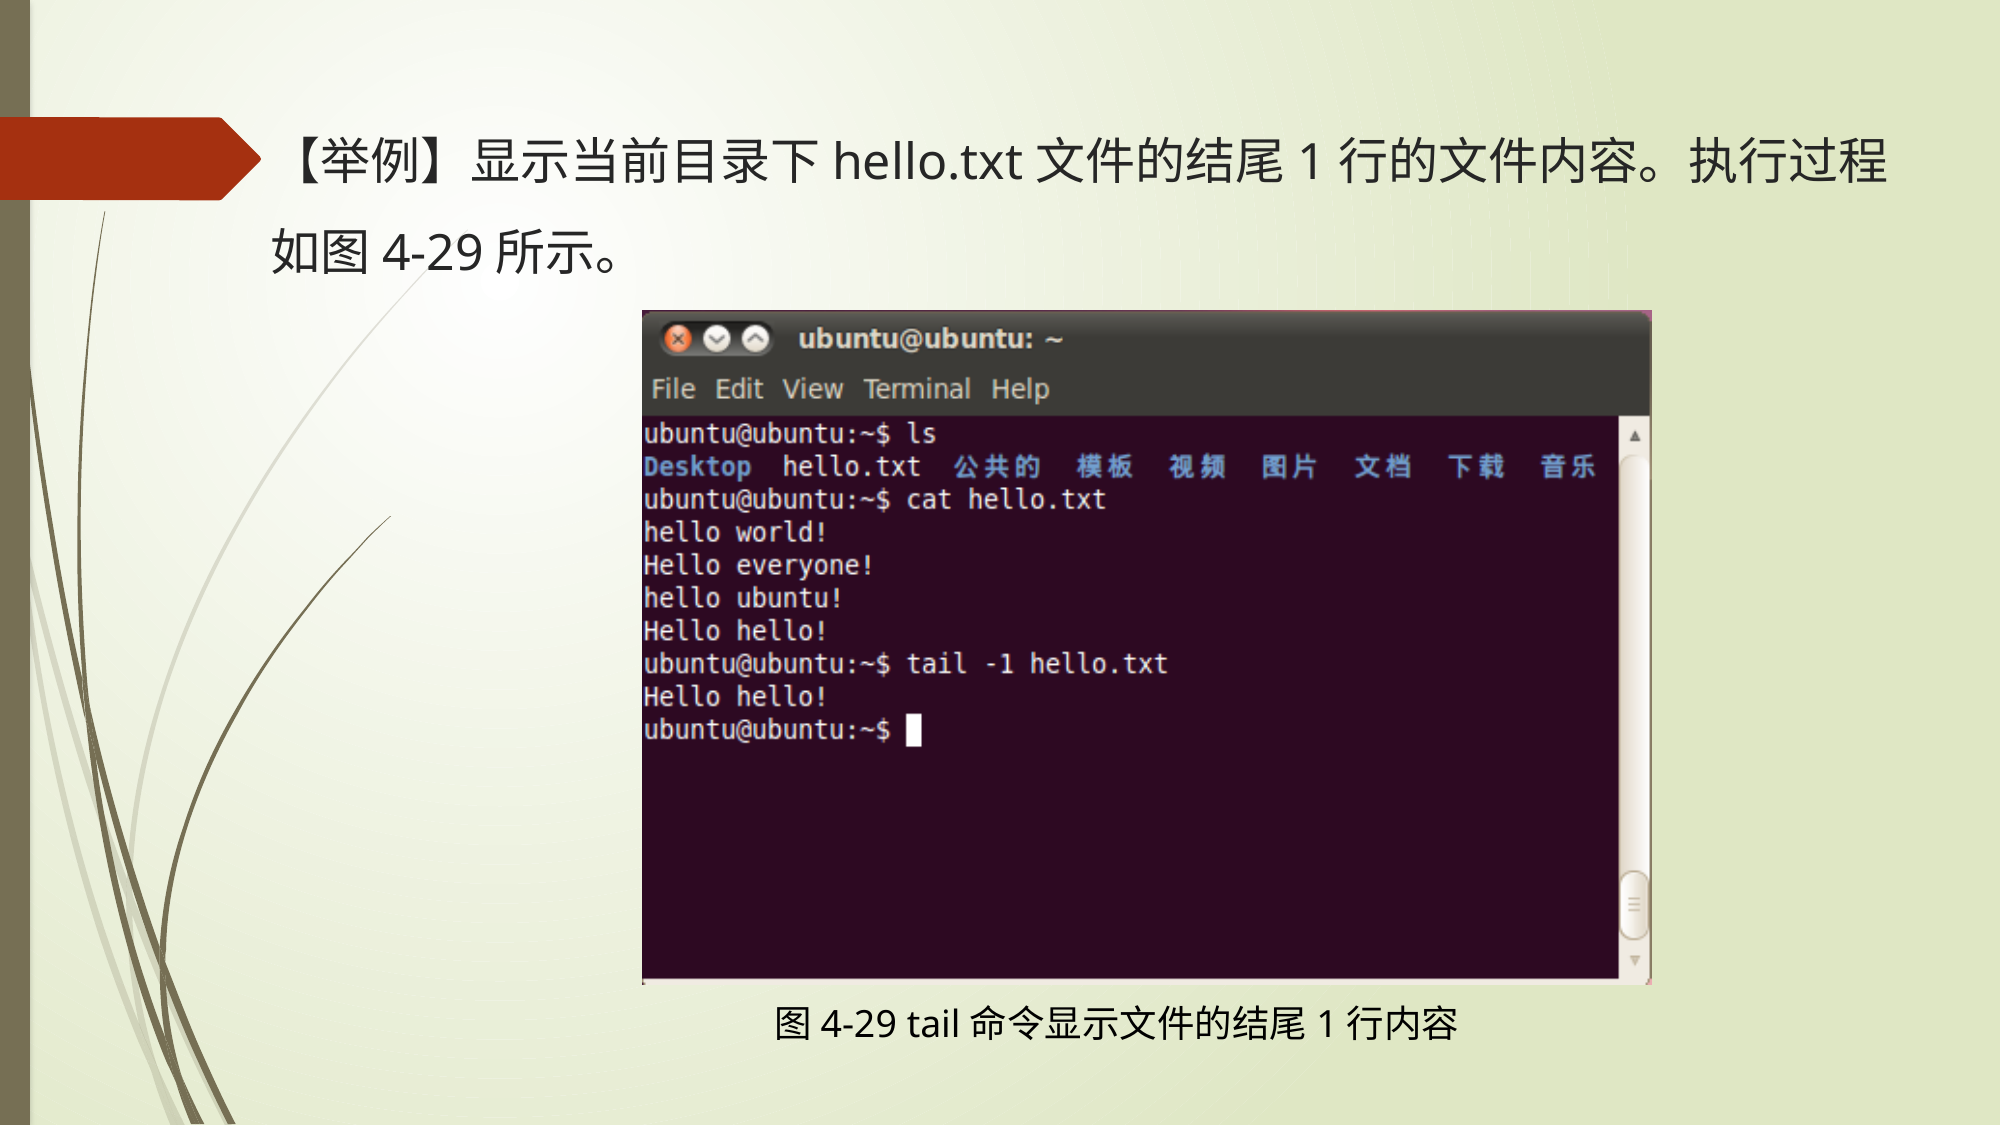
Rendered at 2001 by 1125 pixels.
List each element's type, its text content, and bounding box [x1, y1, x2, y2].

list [642, 310, 1652, 985]
text_box 图4-29 tail命令显示文件的结尾1行内容 [759, 993, 1475, 1052]
title 【举例】显示当前目录下hello.txt文件的结尾1行的文件内容。执行过程如图4-29所示。 [255, 92, 1932, 303]
